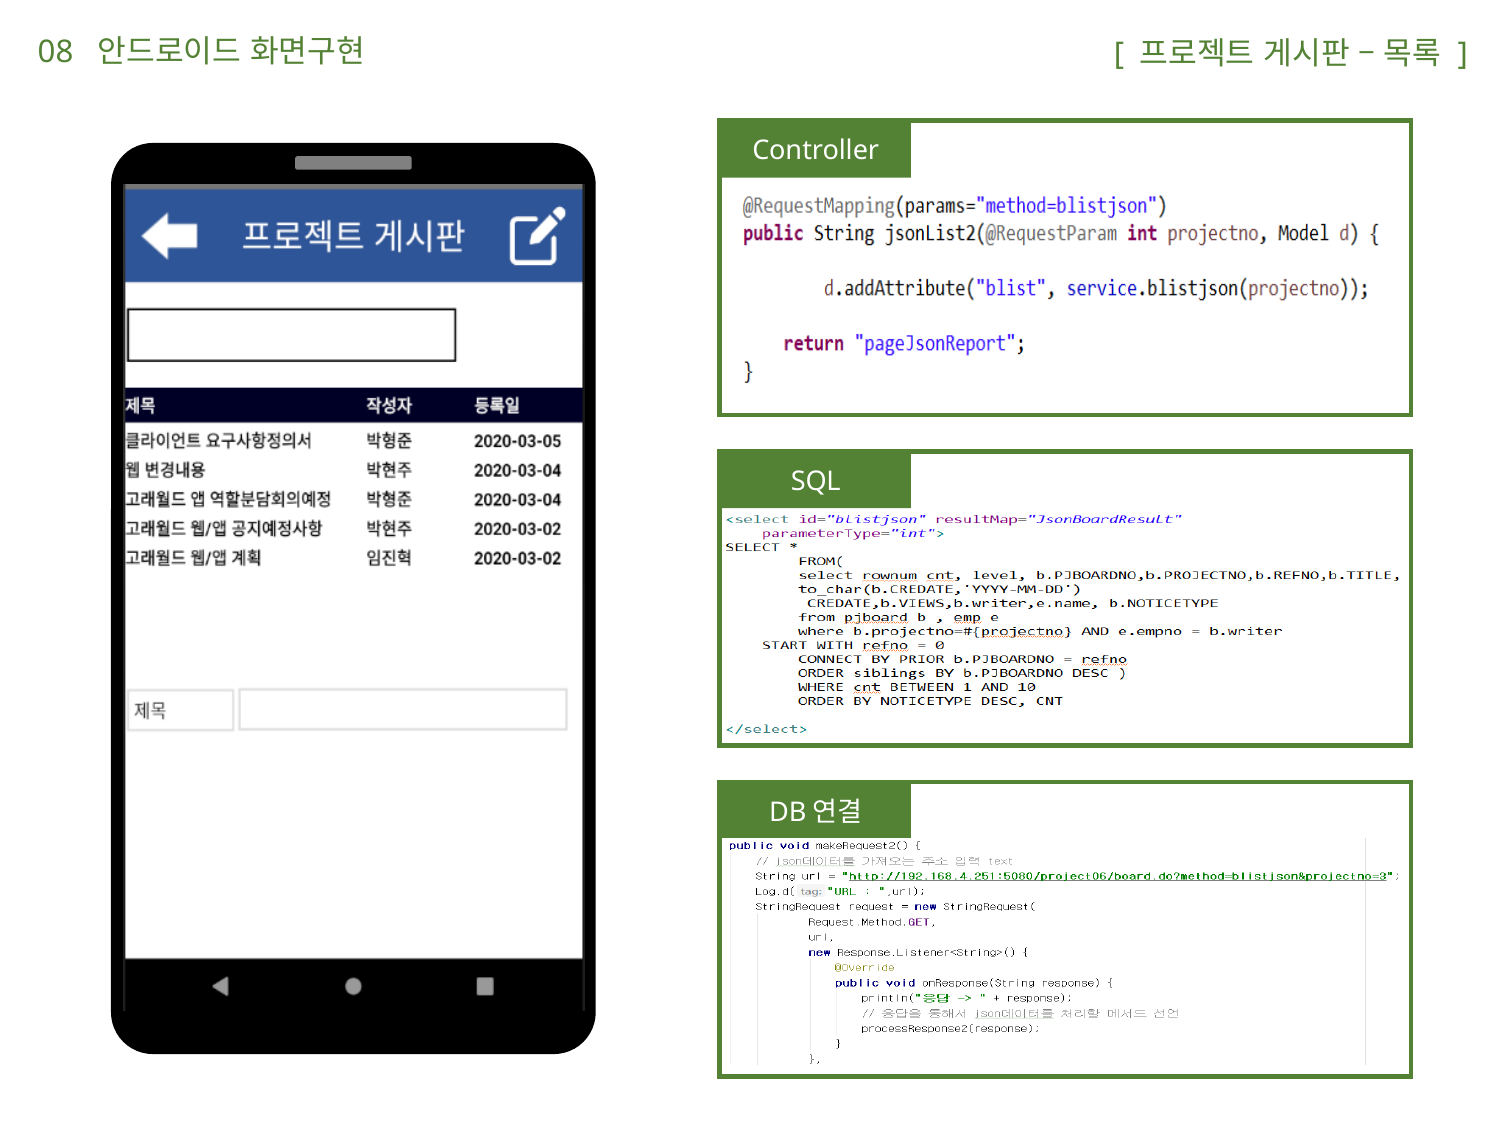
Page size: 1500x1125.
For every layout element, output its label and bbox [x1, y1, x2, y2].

text_box [761, 25, 1483, 78]
text_box [718, 781, 1412, 1077]
picture [722, 512, 1409, 737]
text_box [718, 120, 1412, 416]
picture [722, 838, 1406, 1065]
picture [123, 184, 585, 1011]
text_box [718, 450, 1412, 747]
text_box [22, 24, 464, 77]
picture [730, 179, 1407, 388]
text_box [110, 142, 596, 1055]
